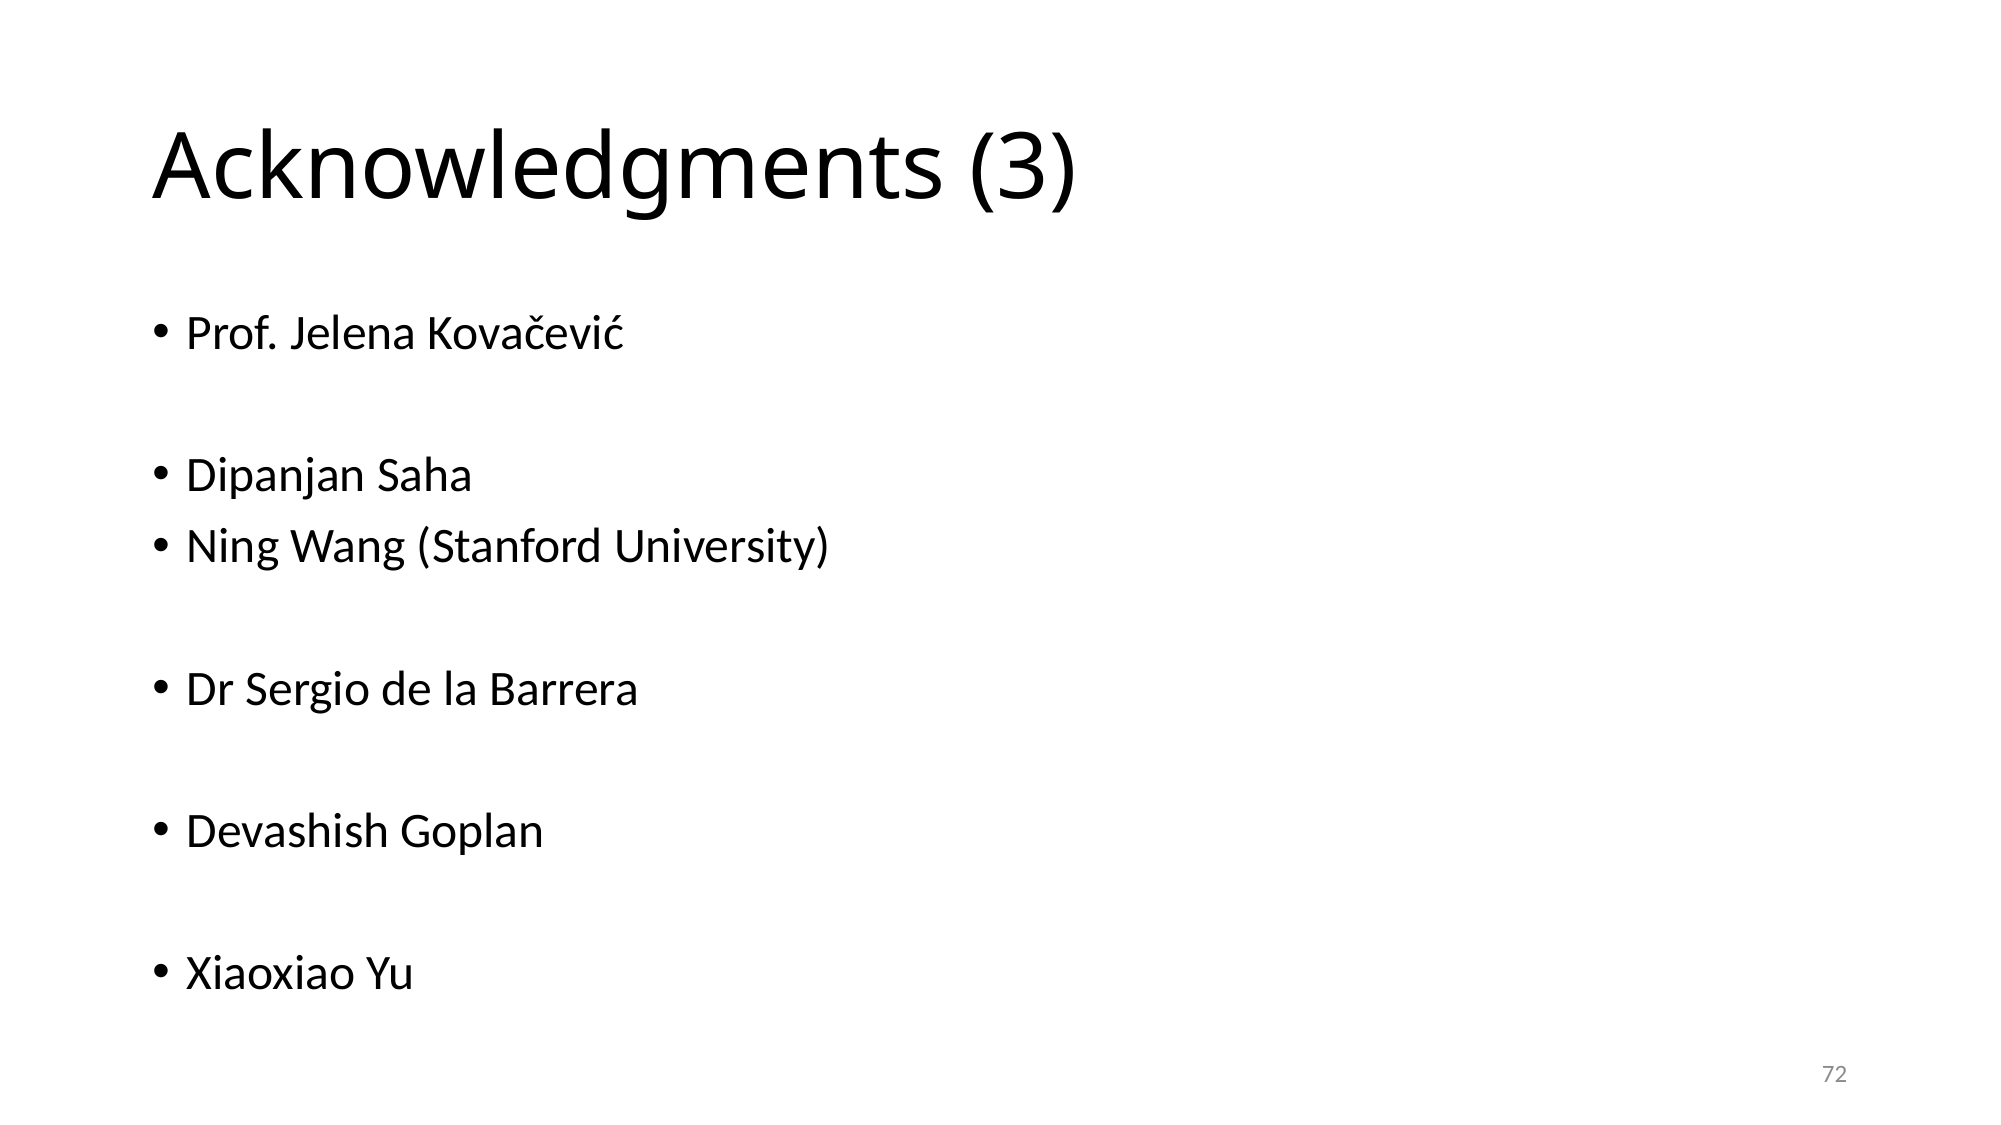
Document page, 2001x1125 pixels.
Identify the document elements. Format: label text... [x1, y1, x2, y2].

slide_number 72 [1412, 1042, 1863, 1103]
title Acknowledgments (3) [137, 59, 1863, 278]
list Prof. Jelena Kovačević Dipanjan Saha Ning Wang (Stanford University) Dr Sergio de la Barrera Devashish Goplan Xiaoxiao Yu [137, 299, 1863, 1014]
